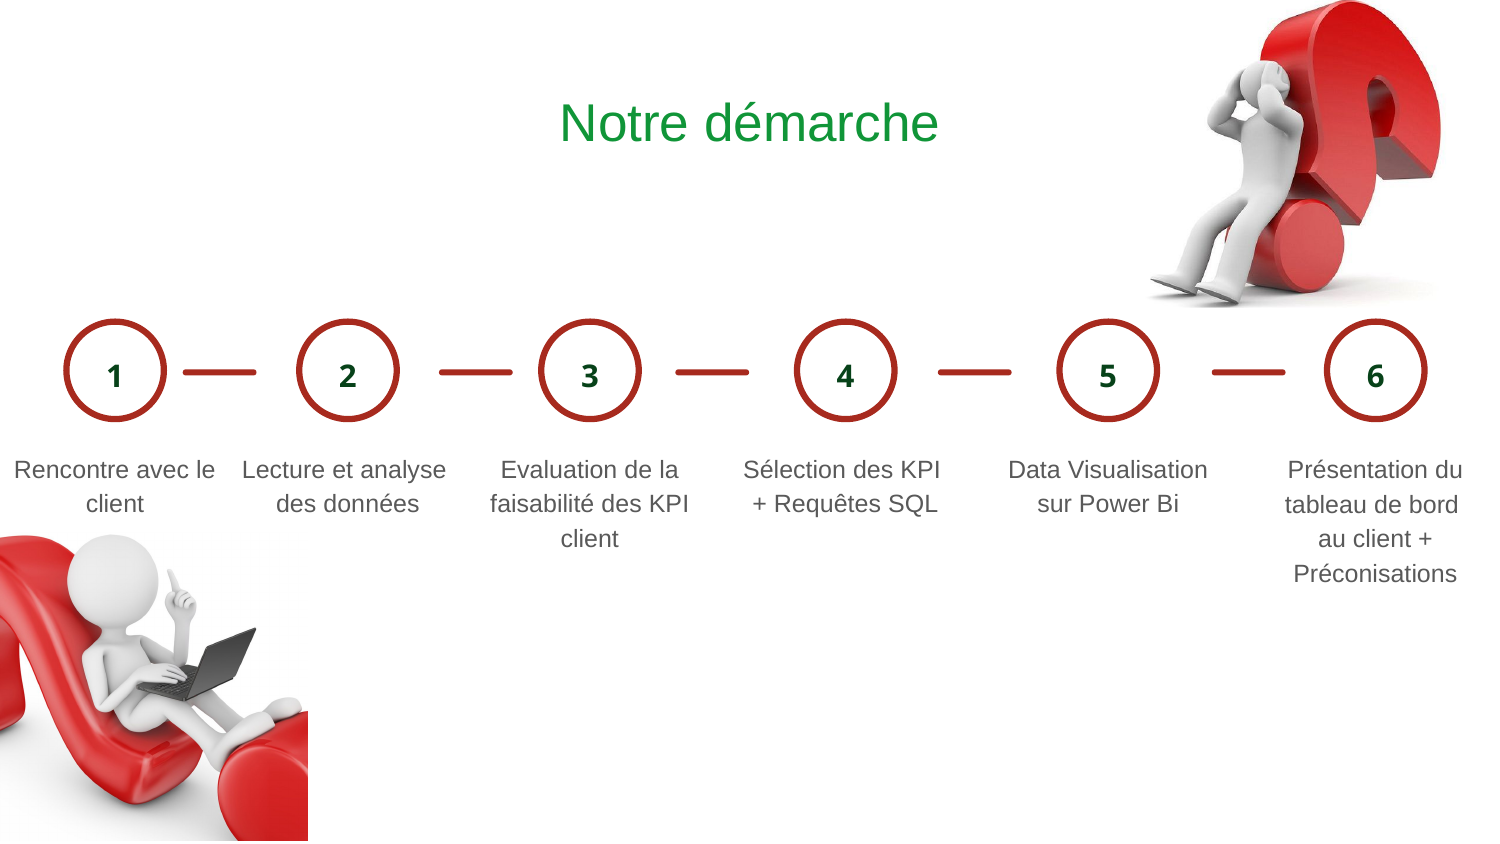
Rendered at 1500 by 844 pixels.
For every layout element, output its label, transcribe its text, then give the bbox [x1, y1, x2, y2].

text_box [981, 321, 1235, 533]
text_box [0, 321, 220, 530]
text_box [719, 321, 973, 533]
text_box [1249, 321, 1500, 603]
picture [0, 532, 308, 841]
picture [1091, 0, 1500, 308]
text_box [463, 321, 717, 568]
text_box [221, 321, 462, 533]
title Notre démarche [51, 72, 1086, 167]
